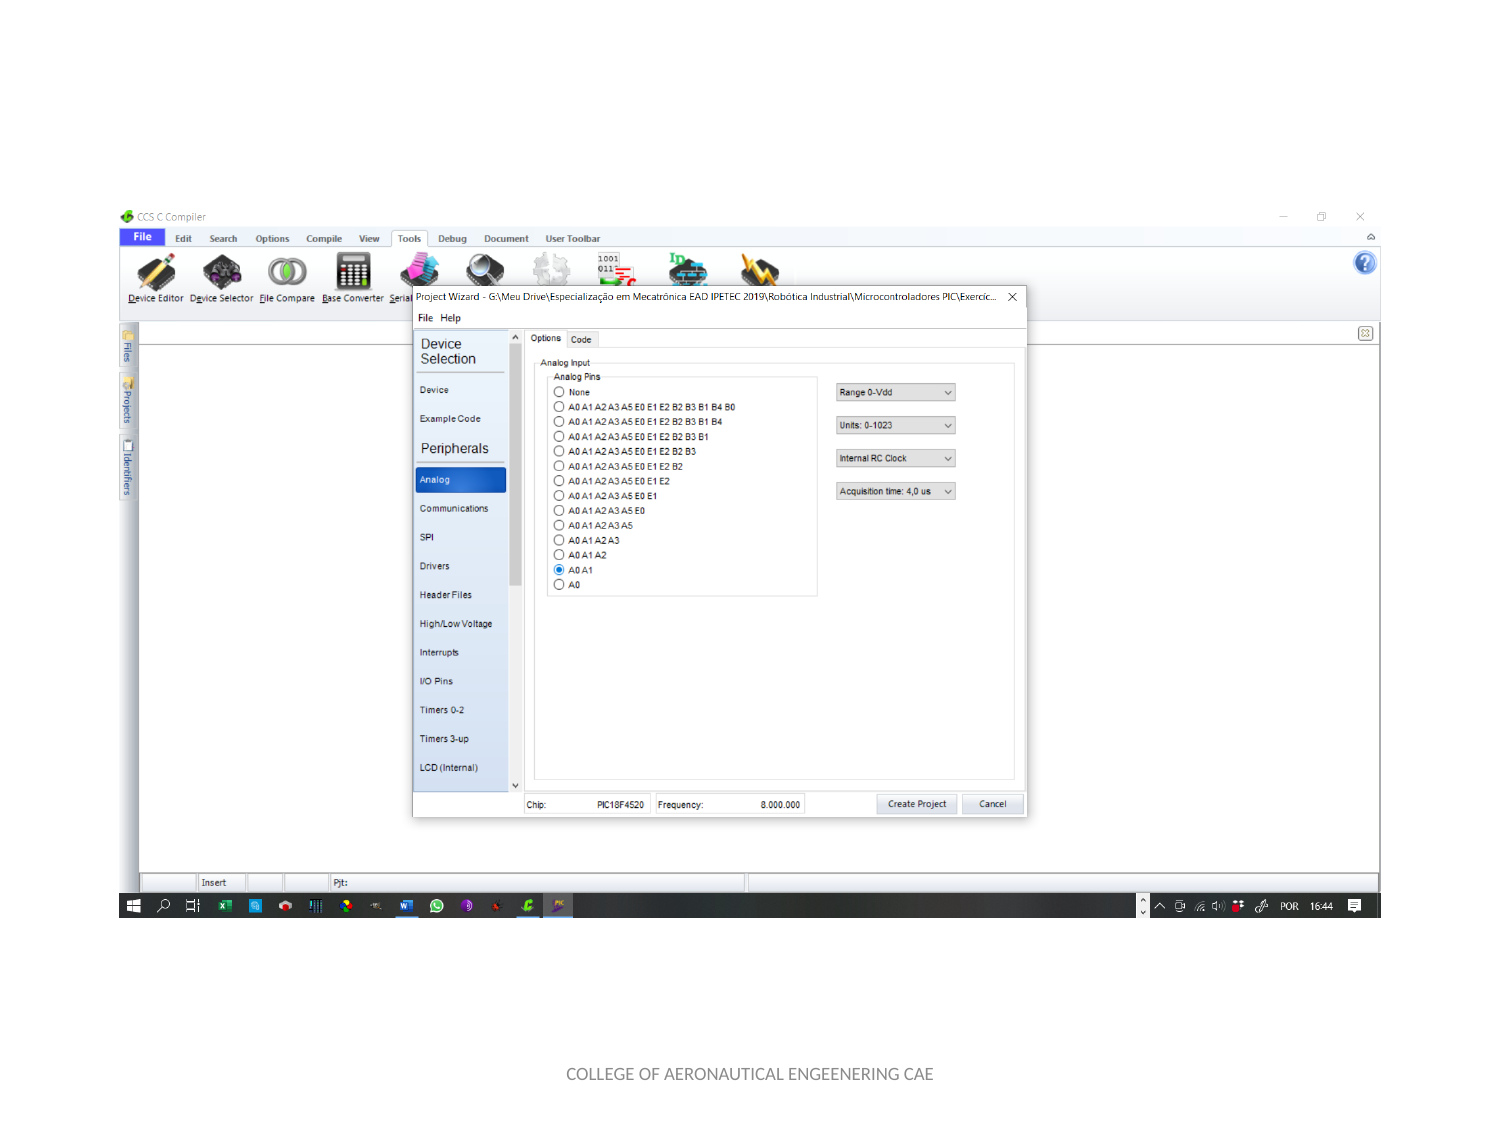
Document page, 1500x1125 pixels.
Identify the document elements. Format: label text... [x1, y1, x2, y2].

footer COLLEGE OF AERONAUTICAL ENGEENERING CAE [496, 1042, 1004, 1103]
picture [119, 207, 1381, 918]
